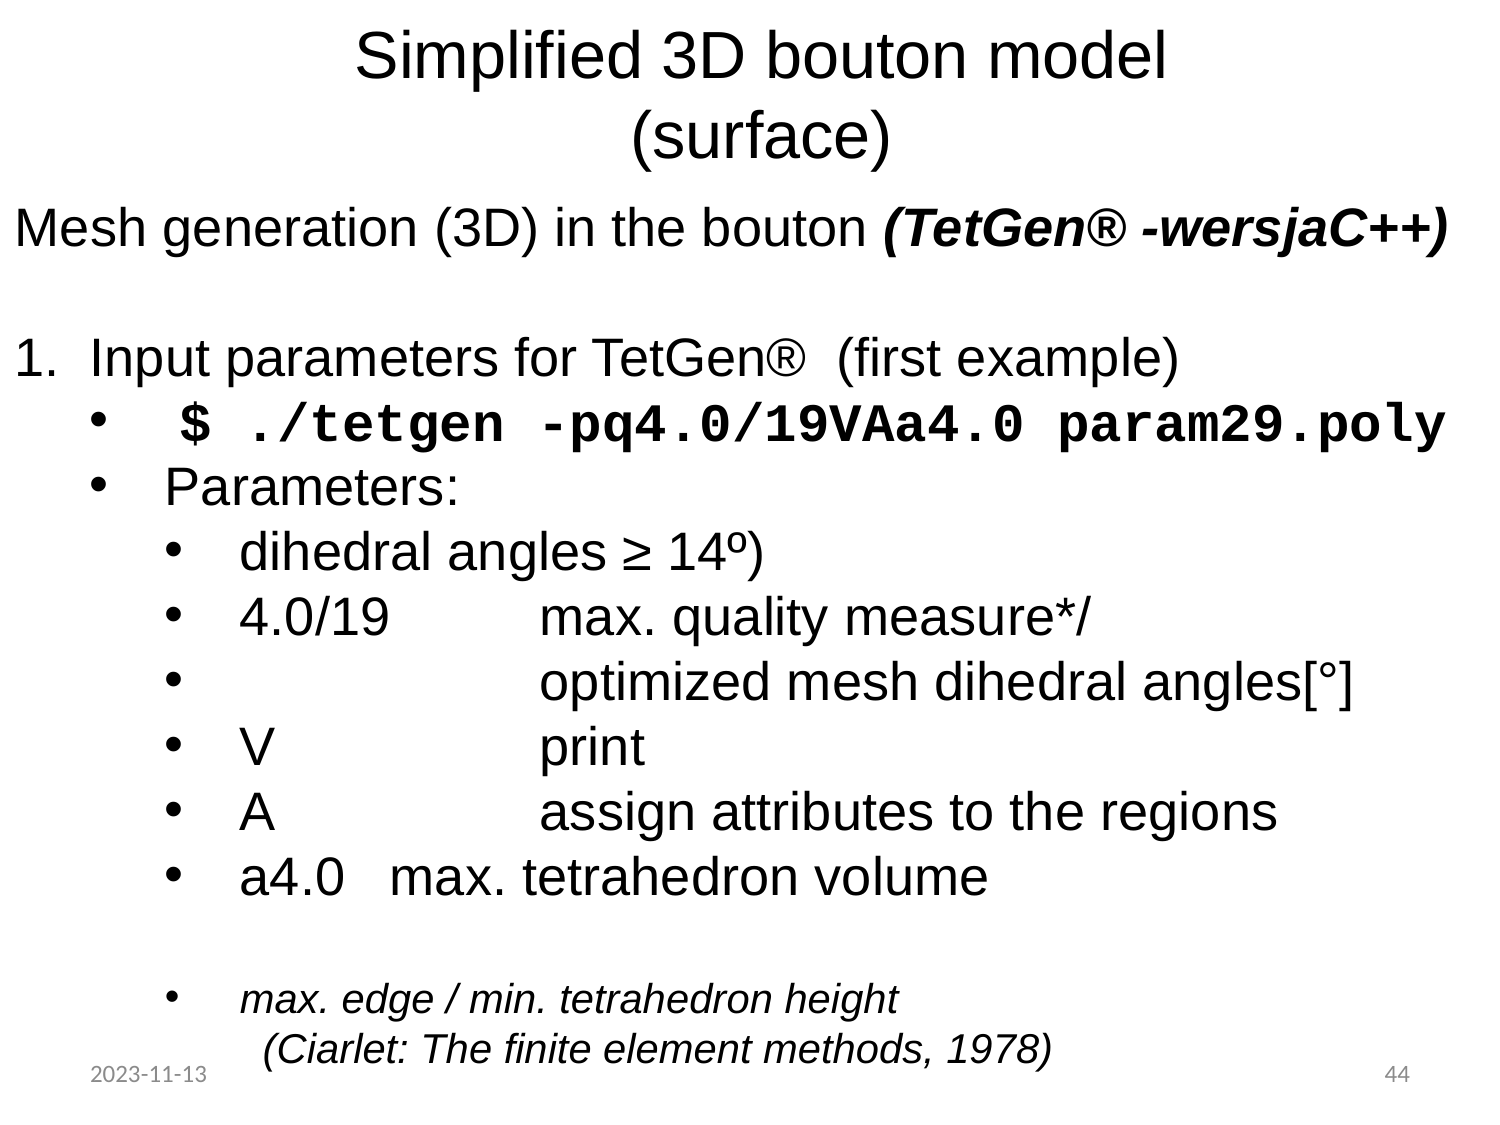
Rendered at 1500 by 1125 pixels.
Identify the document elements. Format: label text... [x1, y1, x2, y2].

text_box Mesh generation (3D) in the bouton (TetGen® -wersjaC++) Input parameters for TetGen® (first example) $ ./tetgen -pq4.0/19VAa4.0 param29.poly Parameters: dihedral angles ≥ 14º) 4.0/19 max. quality measure*/ optimized mesh dihedral angles[°] V print A assign attributes to the regions a4.0 max. tetrahedron volume max. edge / min. tetrahedron height (Ciarlet: The finite element methods, 1978) [0, 184, 1500, 1079]
title Simplified 3D bouton model (surface) [218, 0, 1306, 184]
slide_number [75, 1042, 425, 1103]
slide_number 44 [1074, 1042, 1425, 1103]
